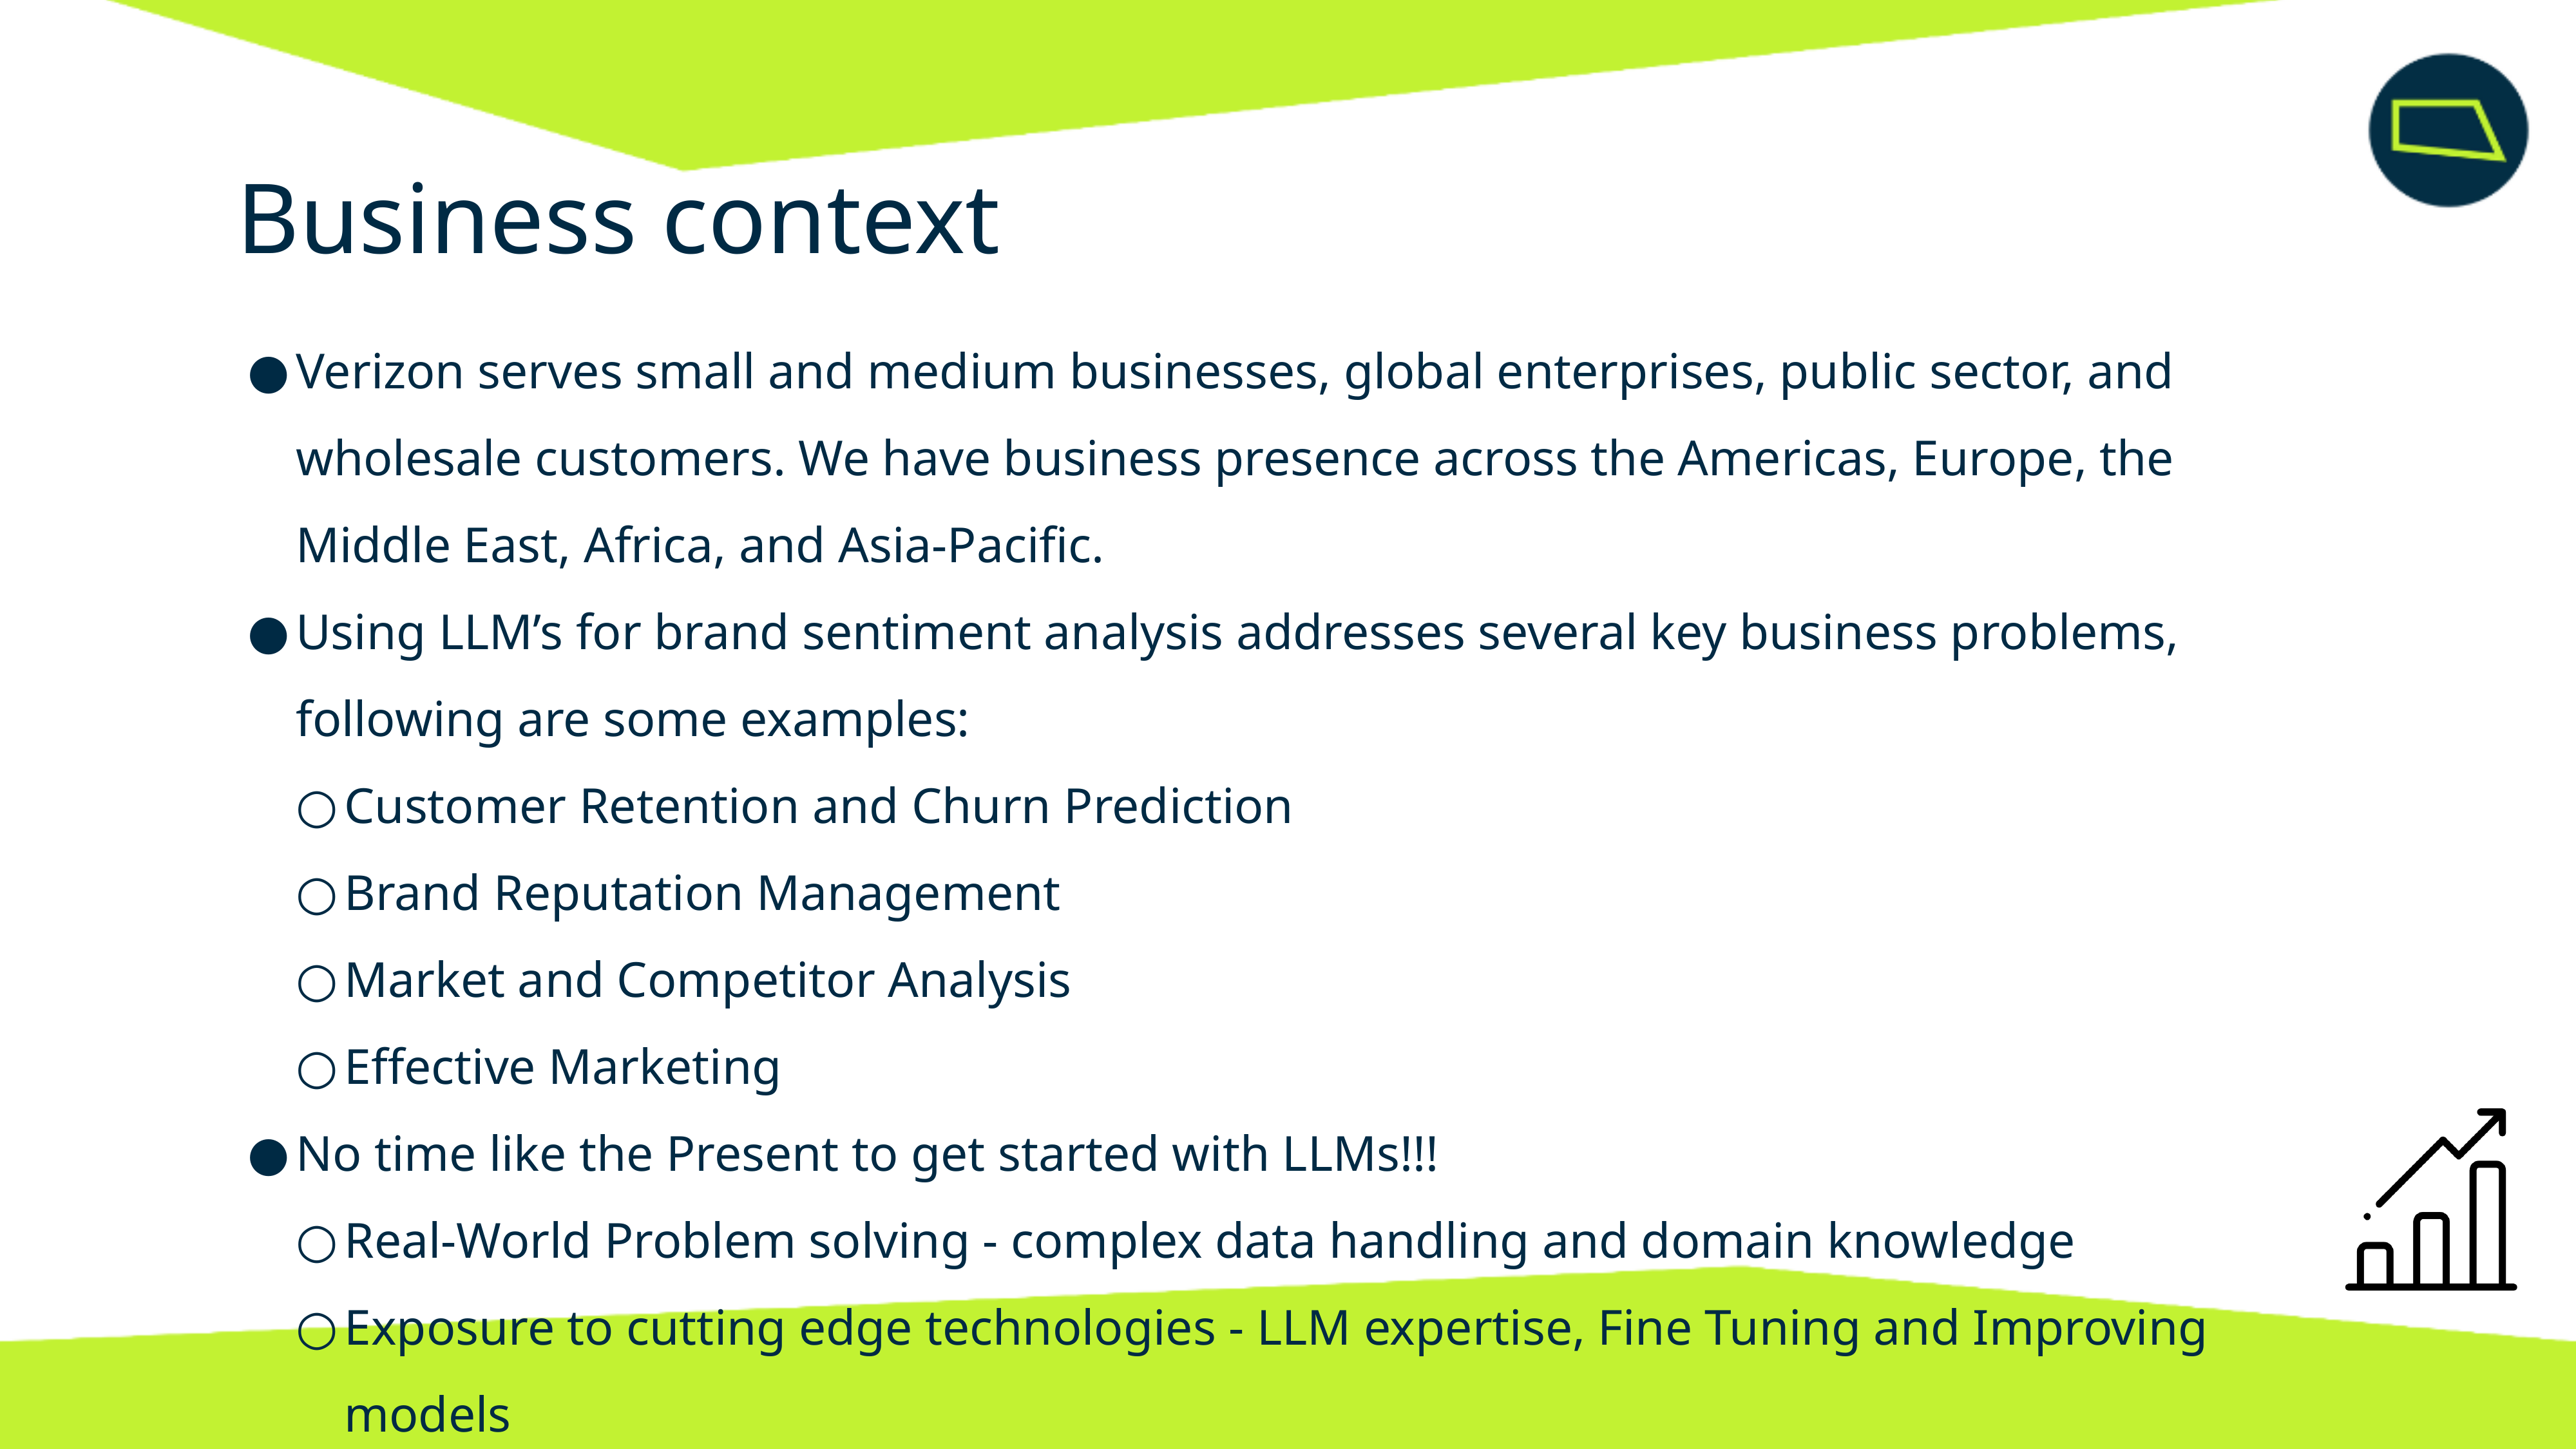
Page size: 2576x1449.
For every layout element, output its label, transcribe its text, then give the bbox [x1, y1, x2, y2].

text_box Verizon serves small and medium businesses, global enterprises, public sector, and wholesale customers. We have business presence across the Americas, Europe, the Middle East, Africa, and Asia-Pacific. Using LLM’s for brand sentiment analysis addresses several key business problems, following are some examples: Customer Retention and Churn Prediction Brand Reputation Management Market and Competitor Analysis Effective Marketing No time like the Present to get started with LLMs!!! Real-World Problem solving - complex data handling and domain knowledge Exposure to cutting edge technologies - LLM expertise, Fine Tuning and Improving models [238, 303, 2338, 1449]
text_box Business context [227, 147, 2349, 303]
picture [0, 0, 2576, 1449]
